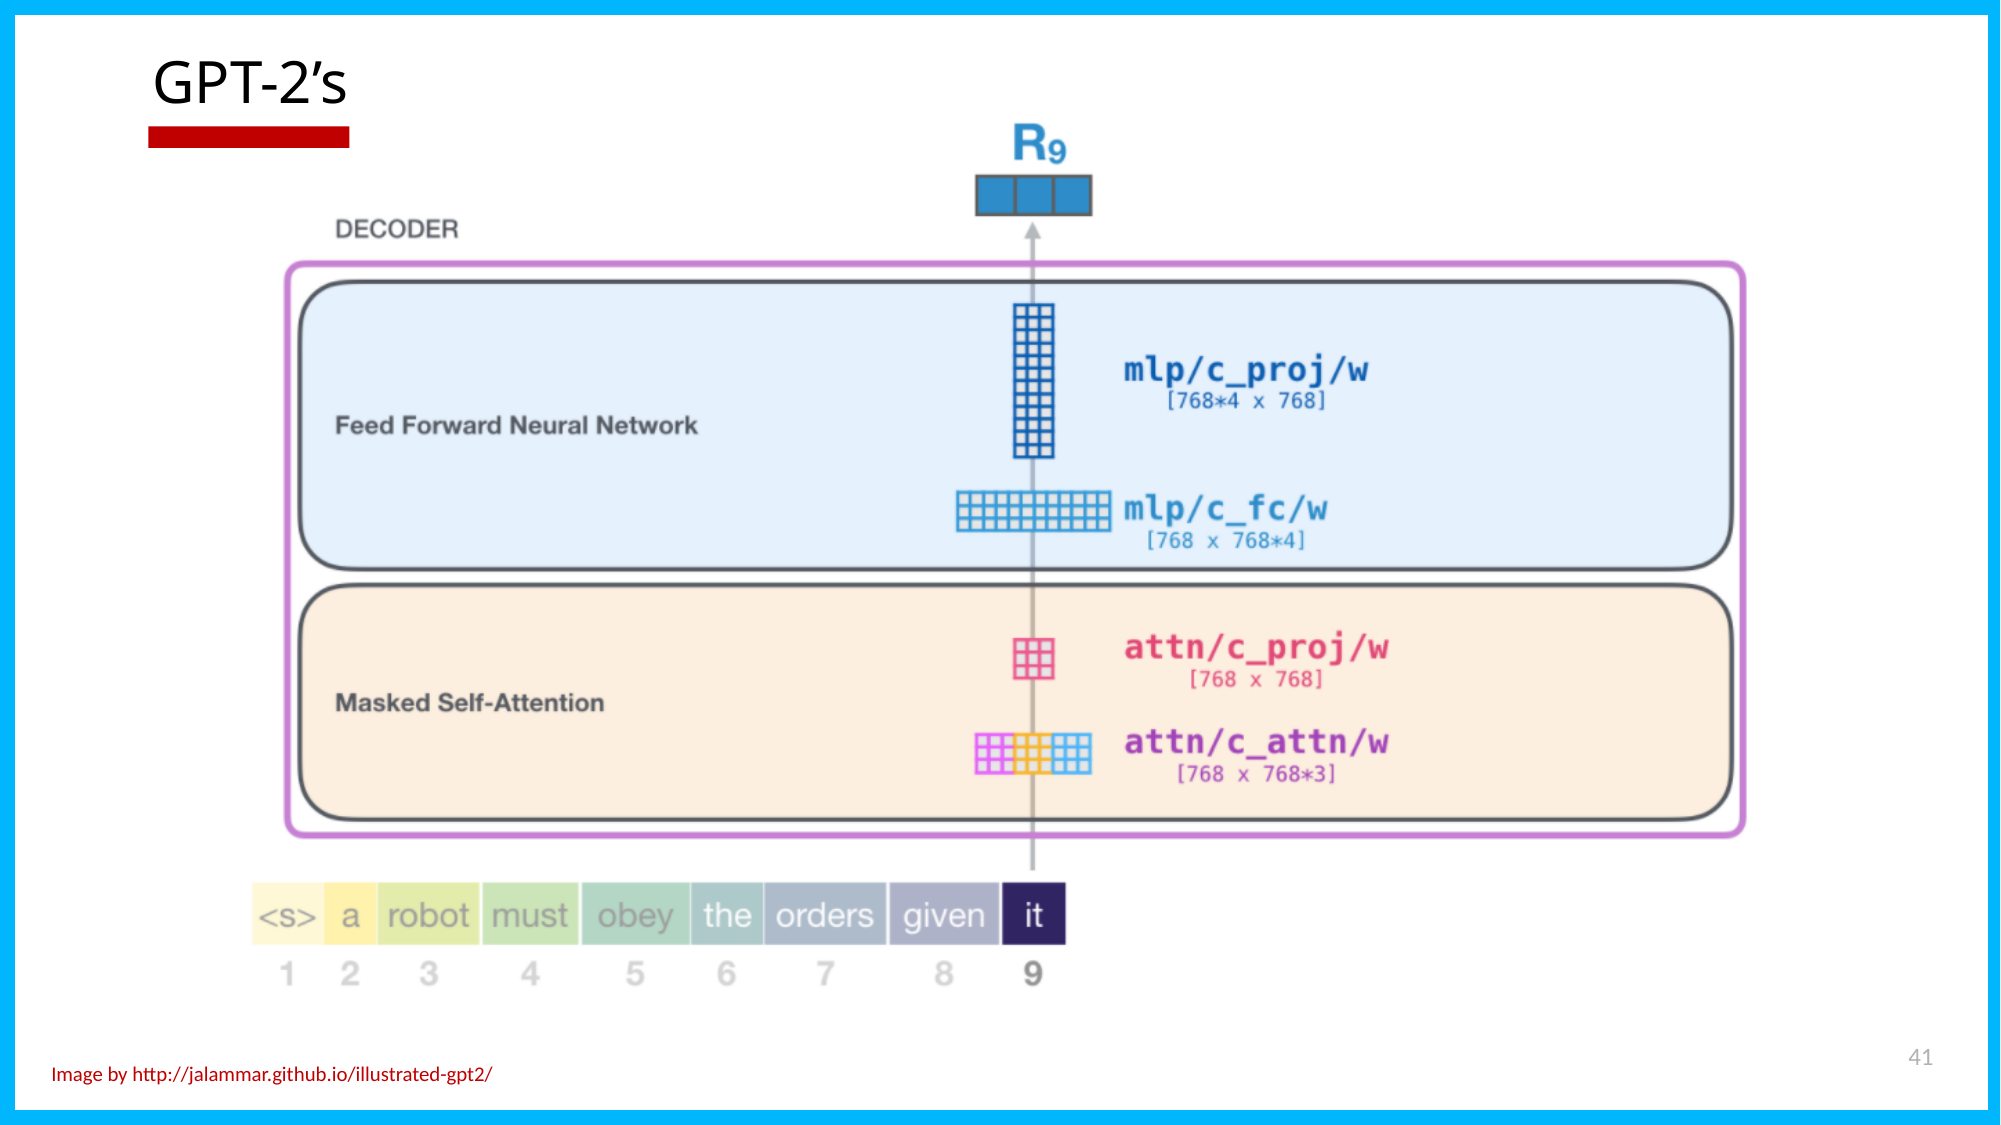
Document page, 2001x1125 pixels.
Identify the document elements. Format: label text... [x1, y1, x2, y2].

text_box Image by http://jalammar.github.io/illustrated-gpt2/ [36, 1052, 508, 1093]
title GPT-2’s [137, 45, 1586, 148]
slide_number 41 [1498, 1025, 1949, 1086]
picture [238, 103, 1762, 999]
